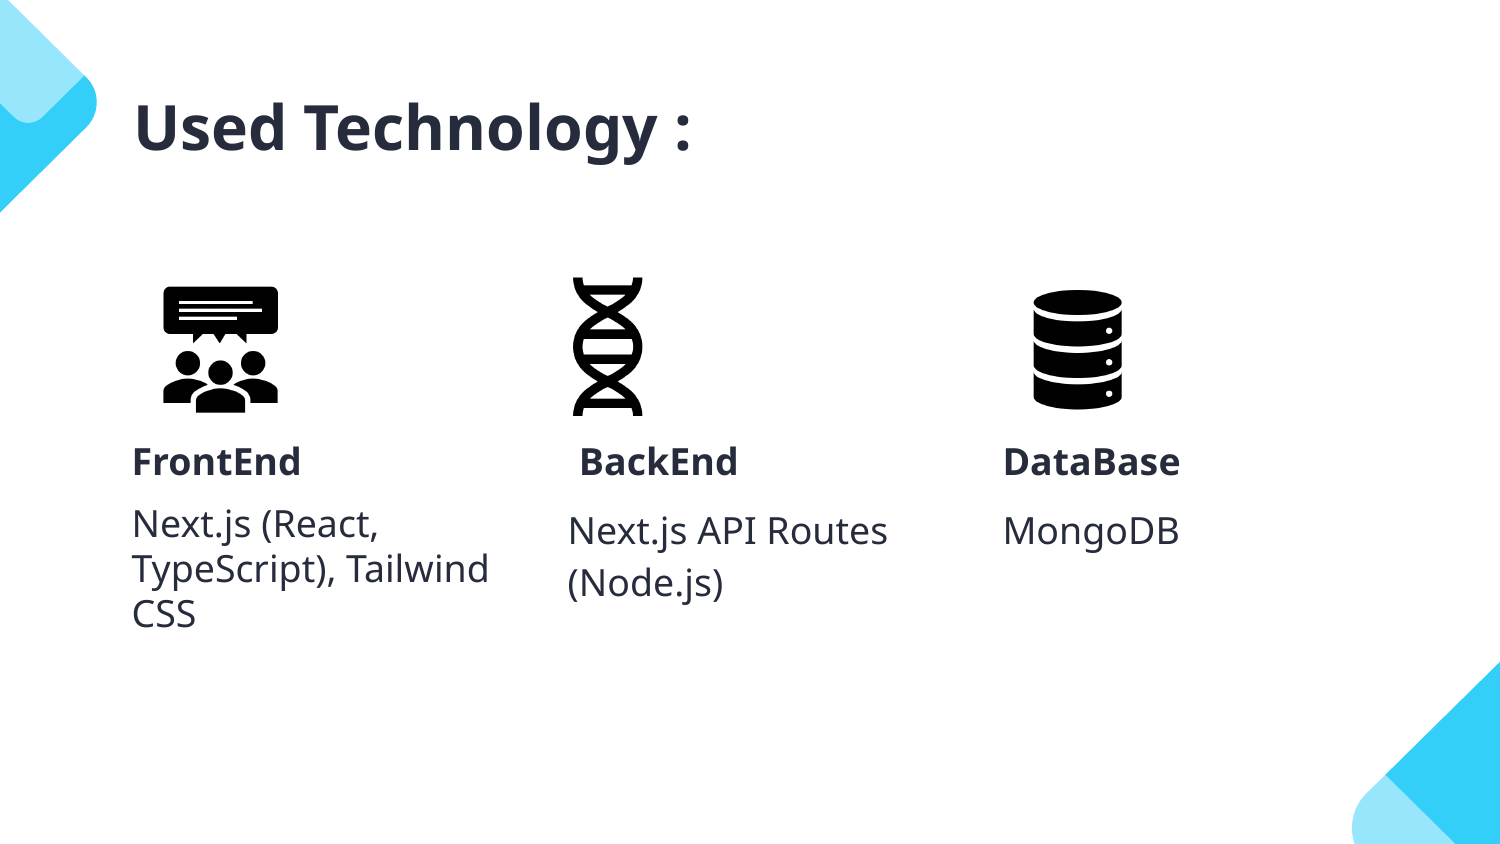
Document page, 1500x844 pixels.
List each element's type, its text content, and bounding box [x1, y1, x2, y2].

picture [144, 274, 296, 426]
title BackEnd [563, 433, 959, 498]
subtitle Next.js API Routes (Node.js) [552, 485, 948, 600]
picture [532, 271, 683, 423]
title Used Technology : [118, 72, 1382, 167]
title DataBase [987, 433, 1382, 498]
title FrontEnd [116, 433, 511, 498]
subtitle Next.js (React, TypeScript), Tailwind CSS [116, 498, 511, 600]
picture [1001, 274, 1153, 426]
subtitle MongoDB [987, 498, 1382, 600]
